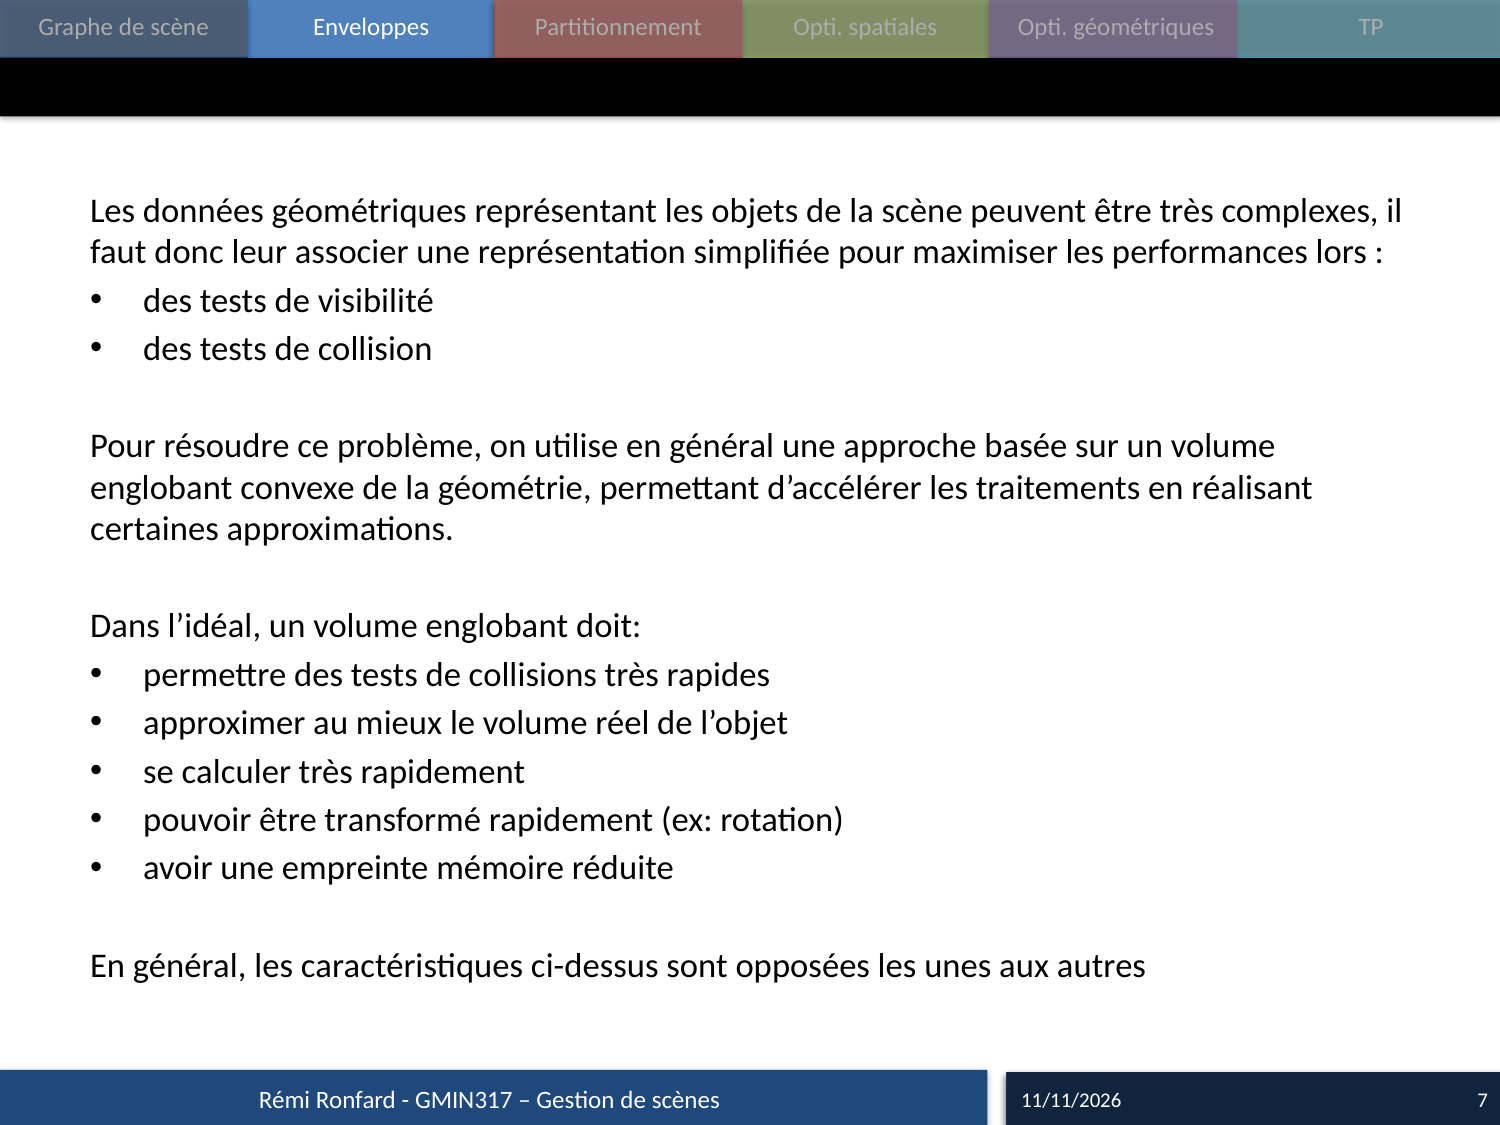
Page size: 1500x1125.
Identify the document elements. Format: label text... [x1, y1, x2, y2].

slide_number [1006, 1070, 1153, 1125]
list Les données géométriques représentant les objets de la scène peuvent être très complexes, il faut donc leur associer une représentation simplifiée pour maximiser les performances lors : des tests de visibilité des tests de collision Pour résoudre ce problème, on utilise en général une approche basée sur un volume englobant convexe de la géométrie, permettant d’accélérer les traitements en réalisant certaines approximations. Dans l’idéal, un volume englobant doit: permettre des tests de collisions très rapides approximer au mieux le volume réel de l’objet se calculer très rapidement pouvoir être transformé rapidement (ex: rotation) avoir une empreinte mémoire réduite En général, les caractéristiques ci-dessus sont opposées les unes aux autres [75, 179, 1425, 1005]
footer Rémi Ronfard - GMIN317 – Gestion de scènes [0, 1069, 988, 1125]
slide_number 7 [1153, 1071, 1500, 1125]
